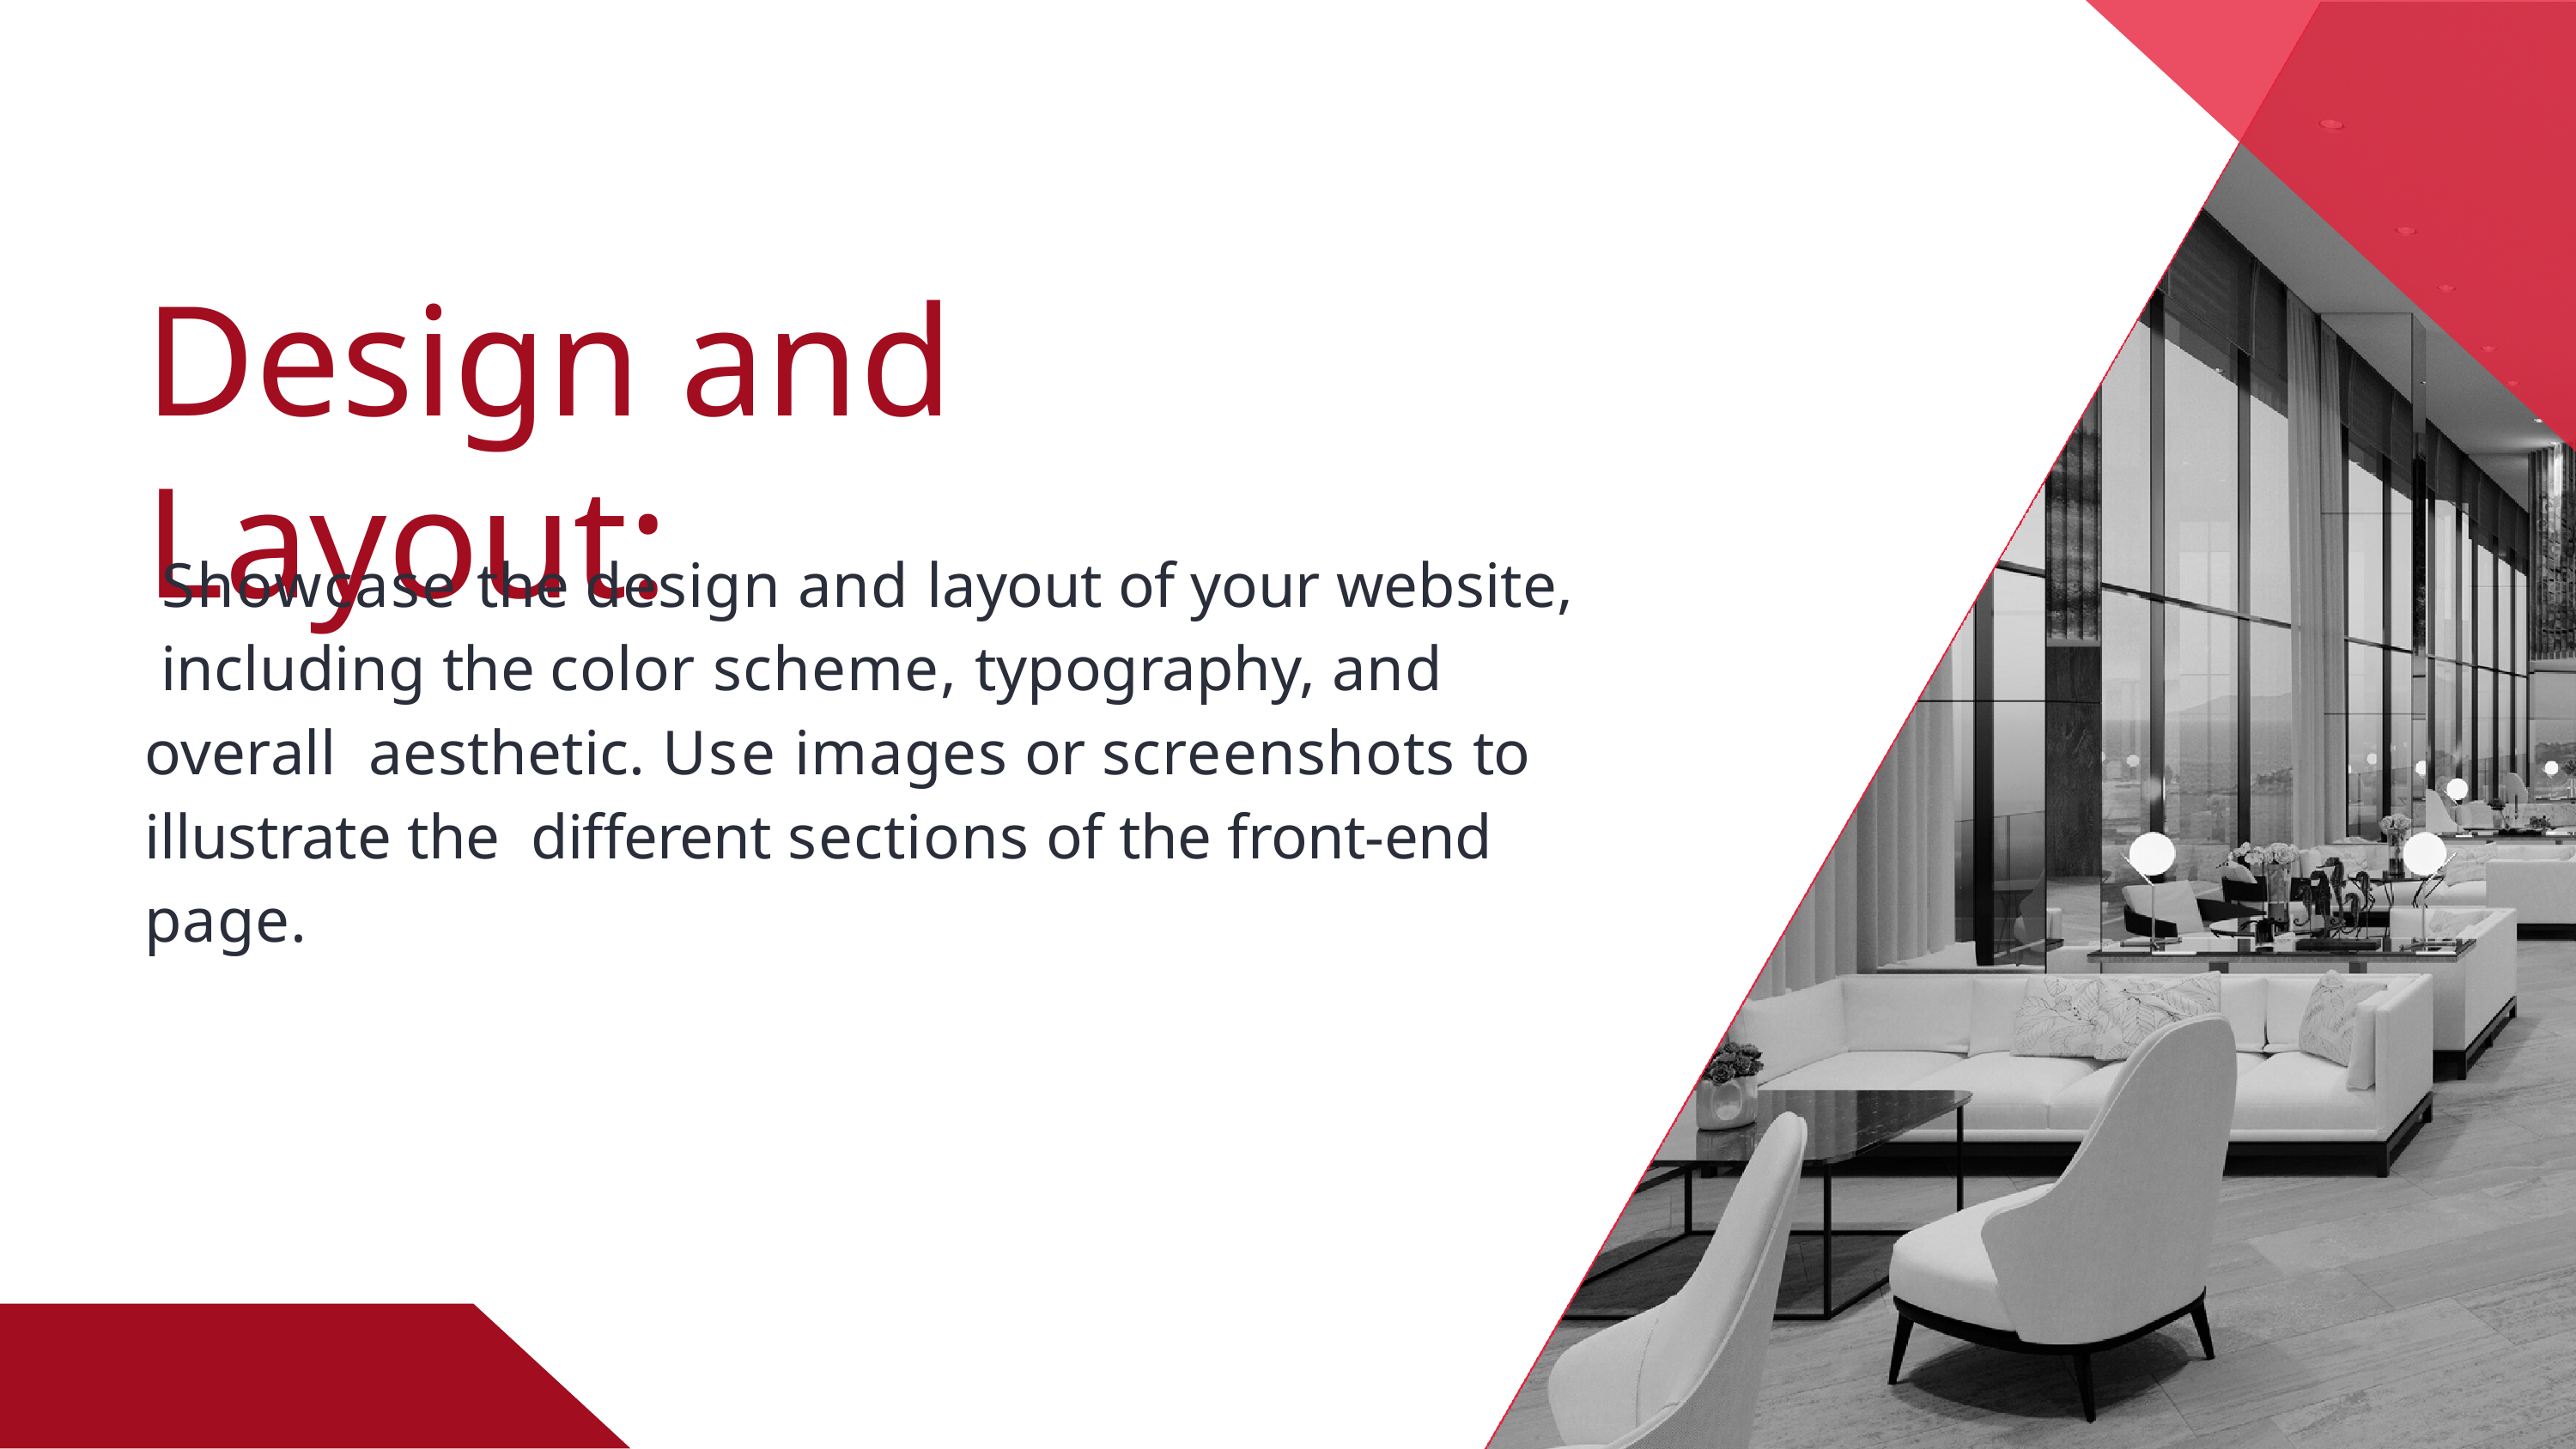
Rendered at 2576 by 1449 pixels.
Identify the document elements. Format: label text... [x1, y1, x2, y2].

title Design and Layout: [143, 262, 1432, 533]
text_box Showcase the design and layout of your website, including the color scheme, typography, and overall aesthetic. Use images or screenshots to illustrate the different sections of the front-end page. [143, 533, 1479, 955]
picture [1484, 2, 2576, 1449]
text_box [0, 1303, 631, 1449]
